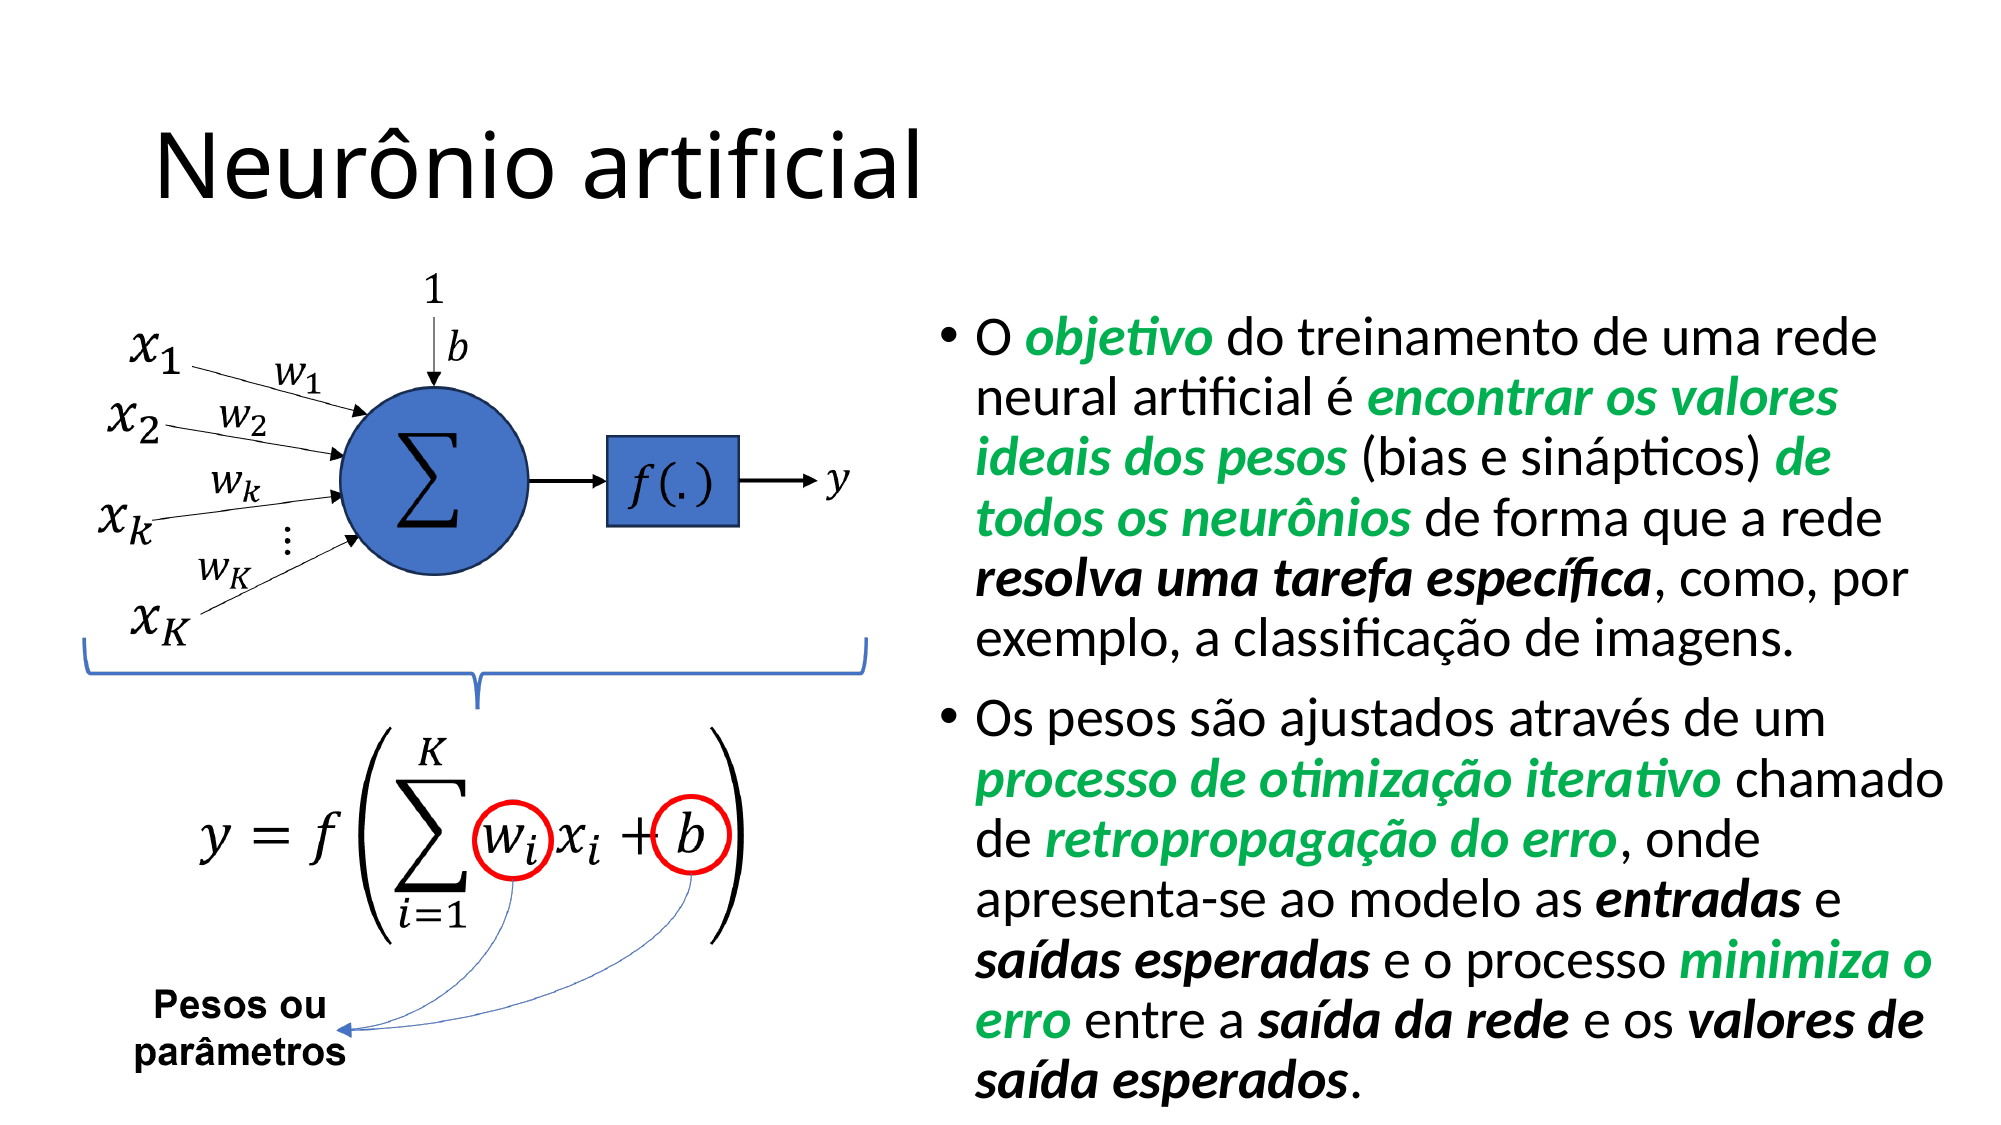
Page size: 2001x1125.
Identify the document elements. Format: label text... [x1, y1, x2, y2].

title Neurônio artificial [137, 59, 1863, 278]
list O objetivo do treinamento de uma rede neural artificial é encontrar os valores ideais dos pesos (bias e sinápticos) de todos os neurônios de forma que a rede resolva uma tarefa específica, como, por exemplo, a classificação de imagens. Os pesos são ajustados através de um processo de otimização iterativo chamado de retropropagação do erro, onde apresenta-se ao modelo as entradas e saídas esperadas e o processo minimiza o erro entre a saída da rede e os valores de saída esperados. [924, 299, 1979, 1125]
picture [72, 251, 868, 1099]
